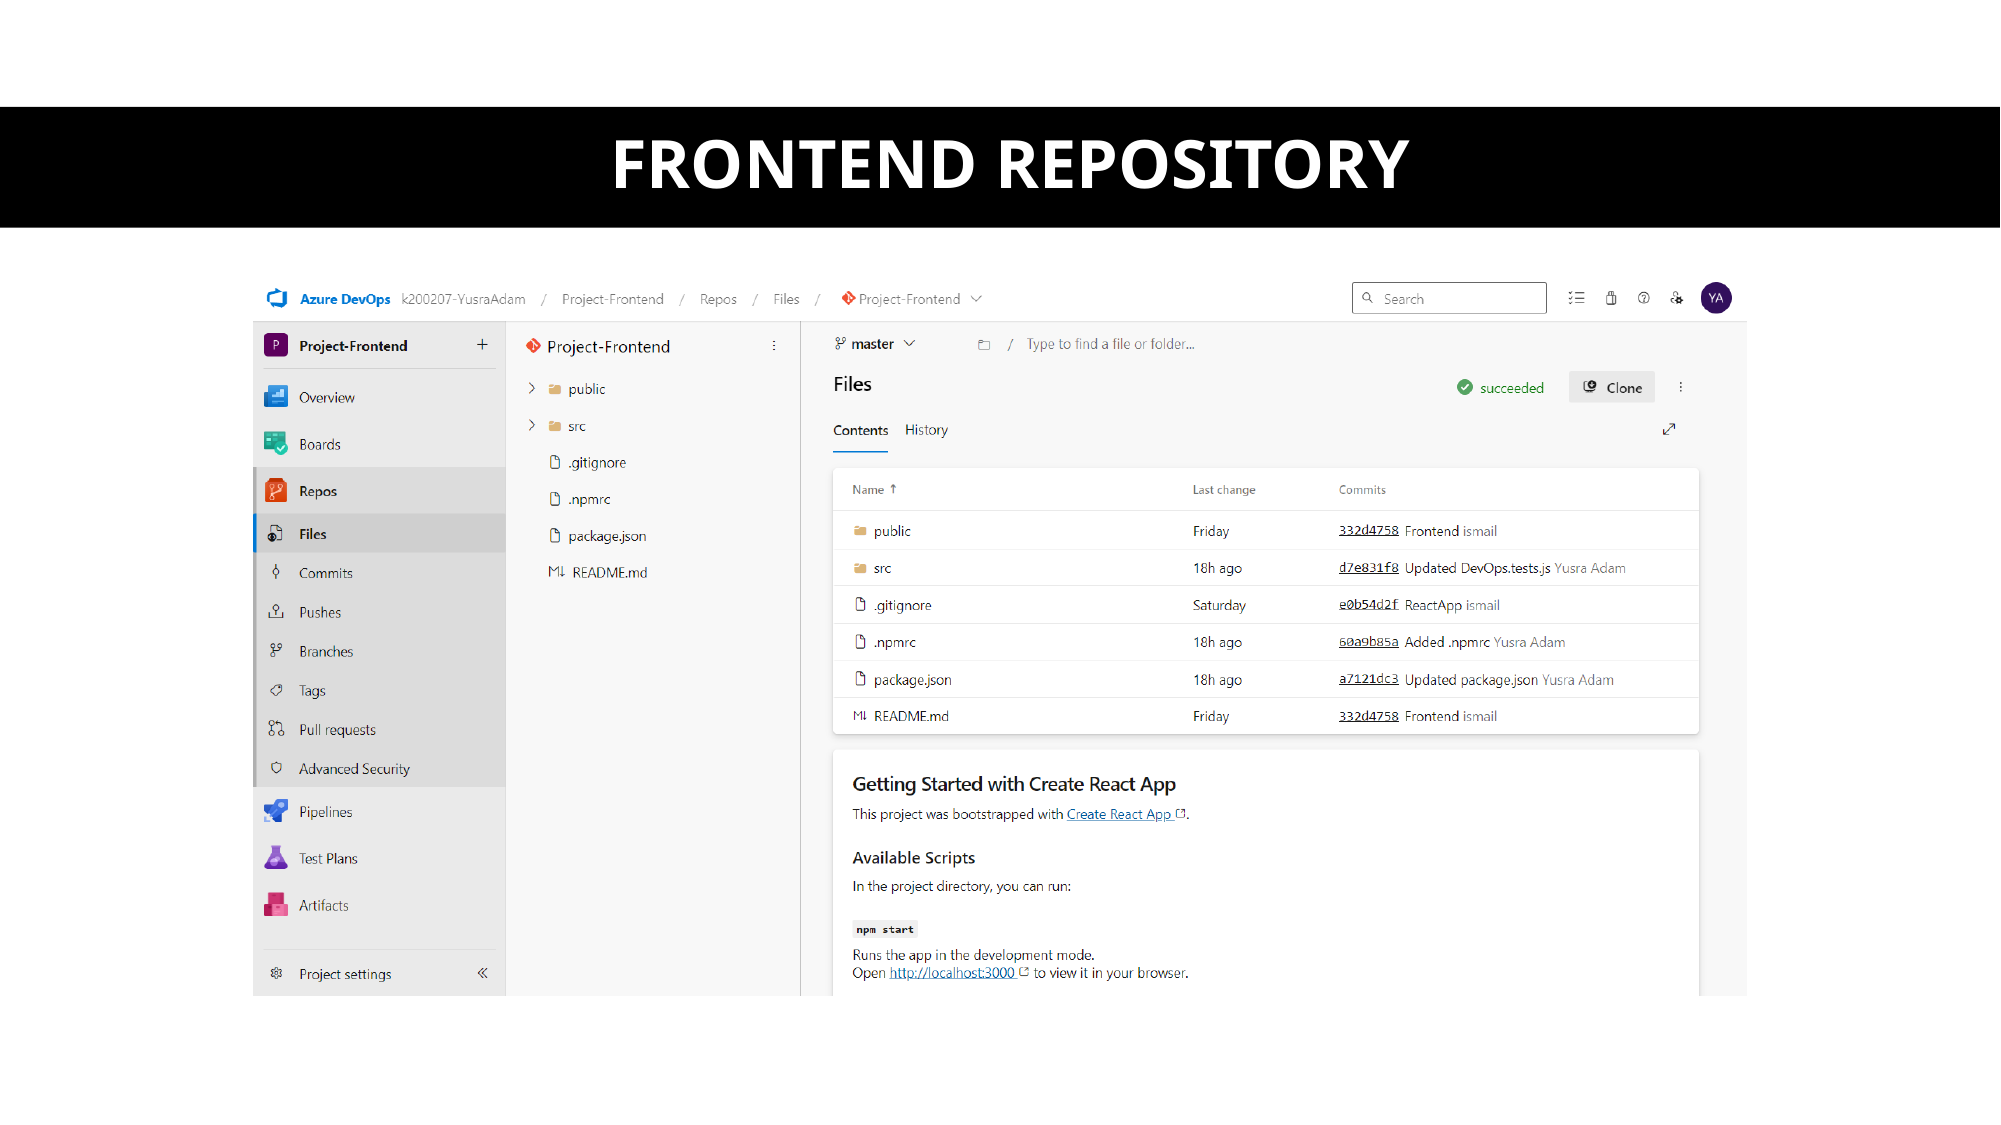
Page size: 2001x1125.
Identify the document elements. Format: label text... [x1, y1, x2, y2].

title FRONTEND REPOSITORY [91, 105, 1931, 228]
text_box [0, 106, 2000, 229]
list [252, 274, 1747, 996]
